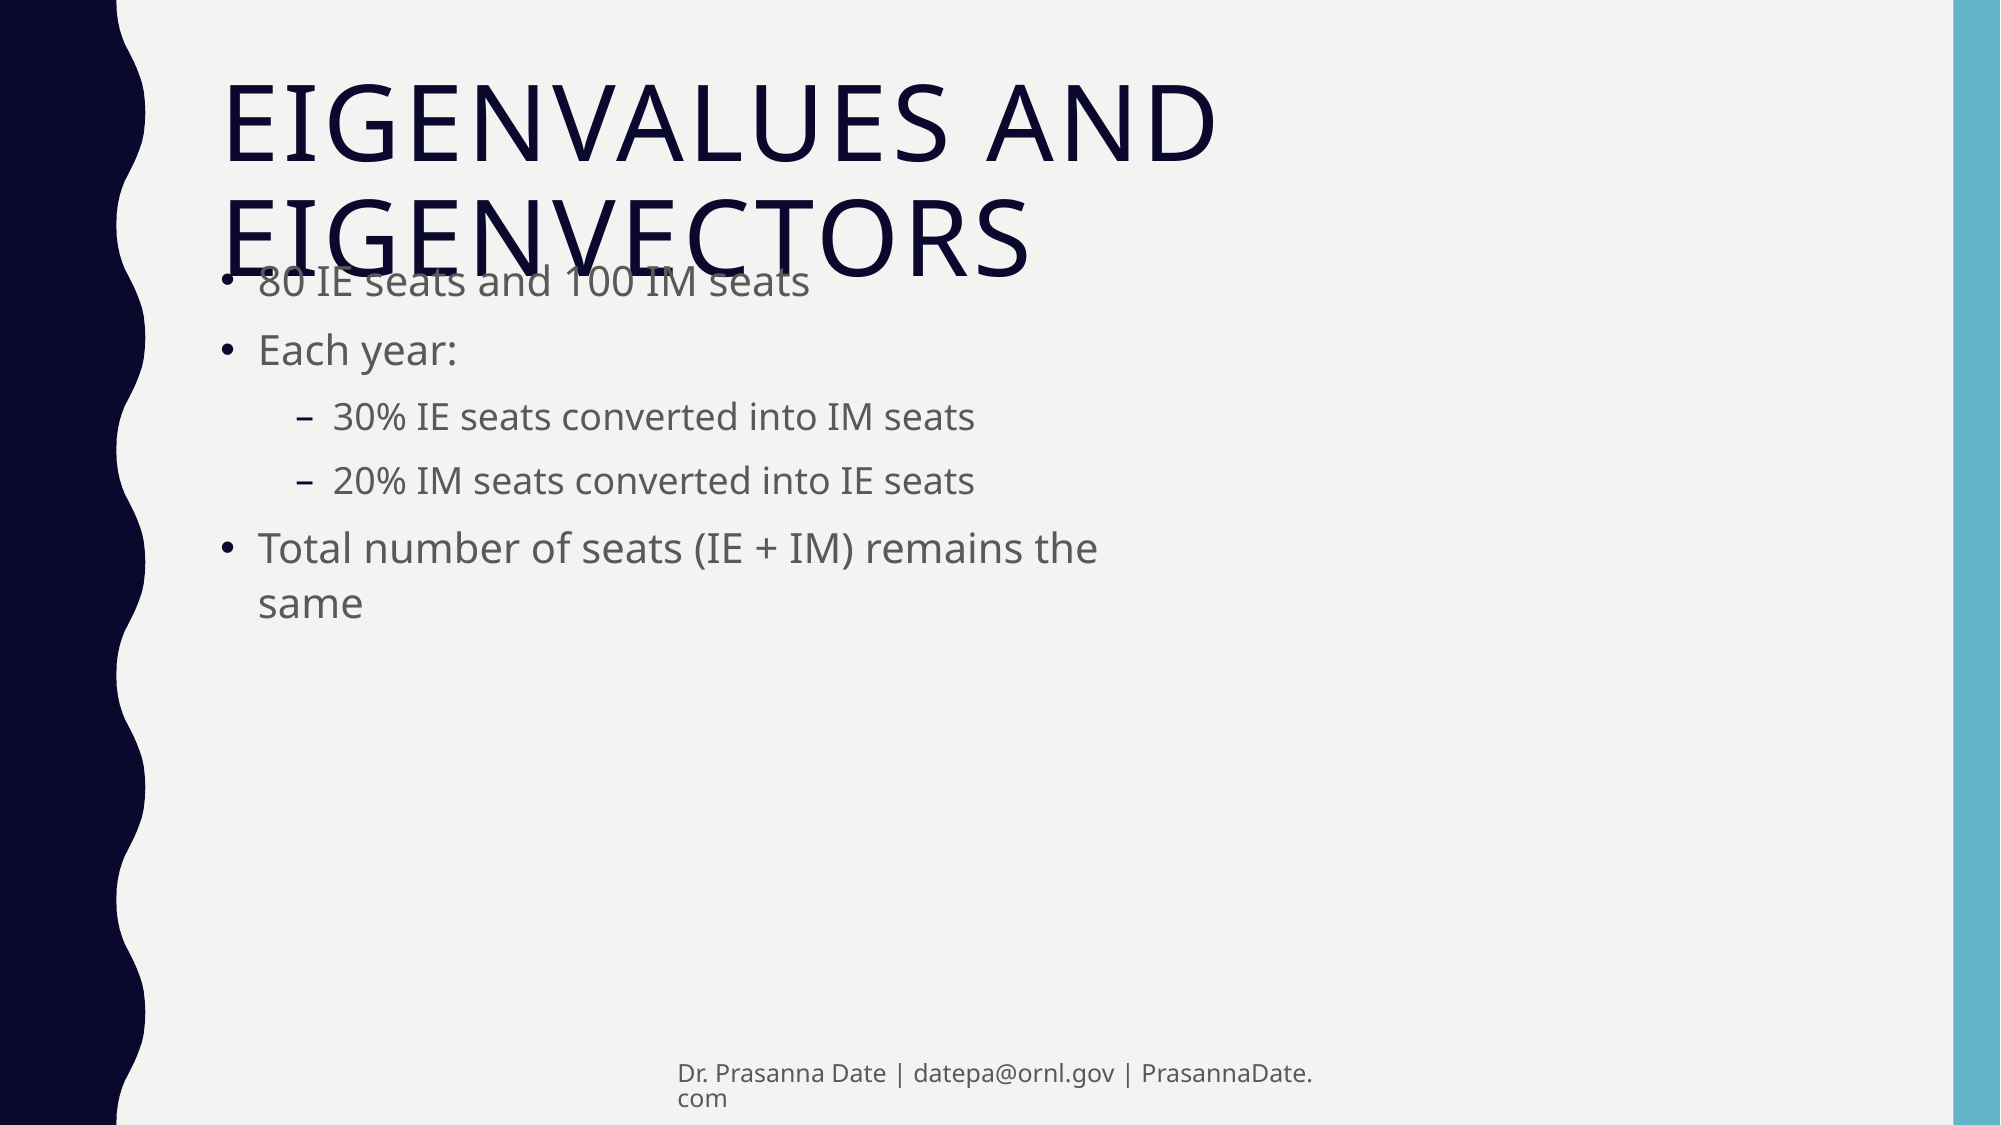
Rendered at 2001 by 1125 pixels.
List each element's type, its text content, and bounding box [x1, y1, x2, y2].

footer Dr. Prasanna Date | datepa@ornl.gov | PrasannaDate.com [662, 1045, 1338, 1103]
list 80 IE seats and 100 IM seats Each year: 30% IE seats converted into IM seats 20% IM seats converted into IE seats Total number of seats (IE + IM) remains the same [205, 241, 1118, 614]
title Eigenvalues and Eigenvectors [205, 62, 1875, 308]
